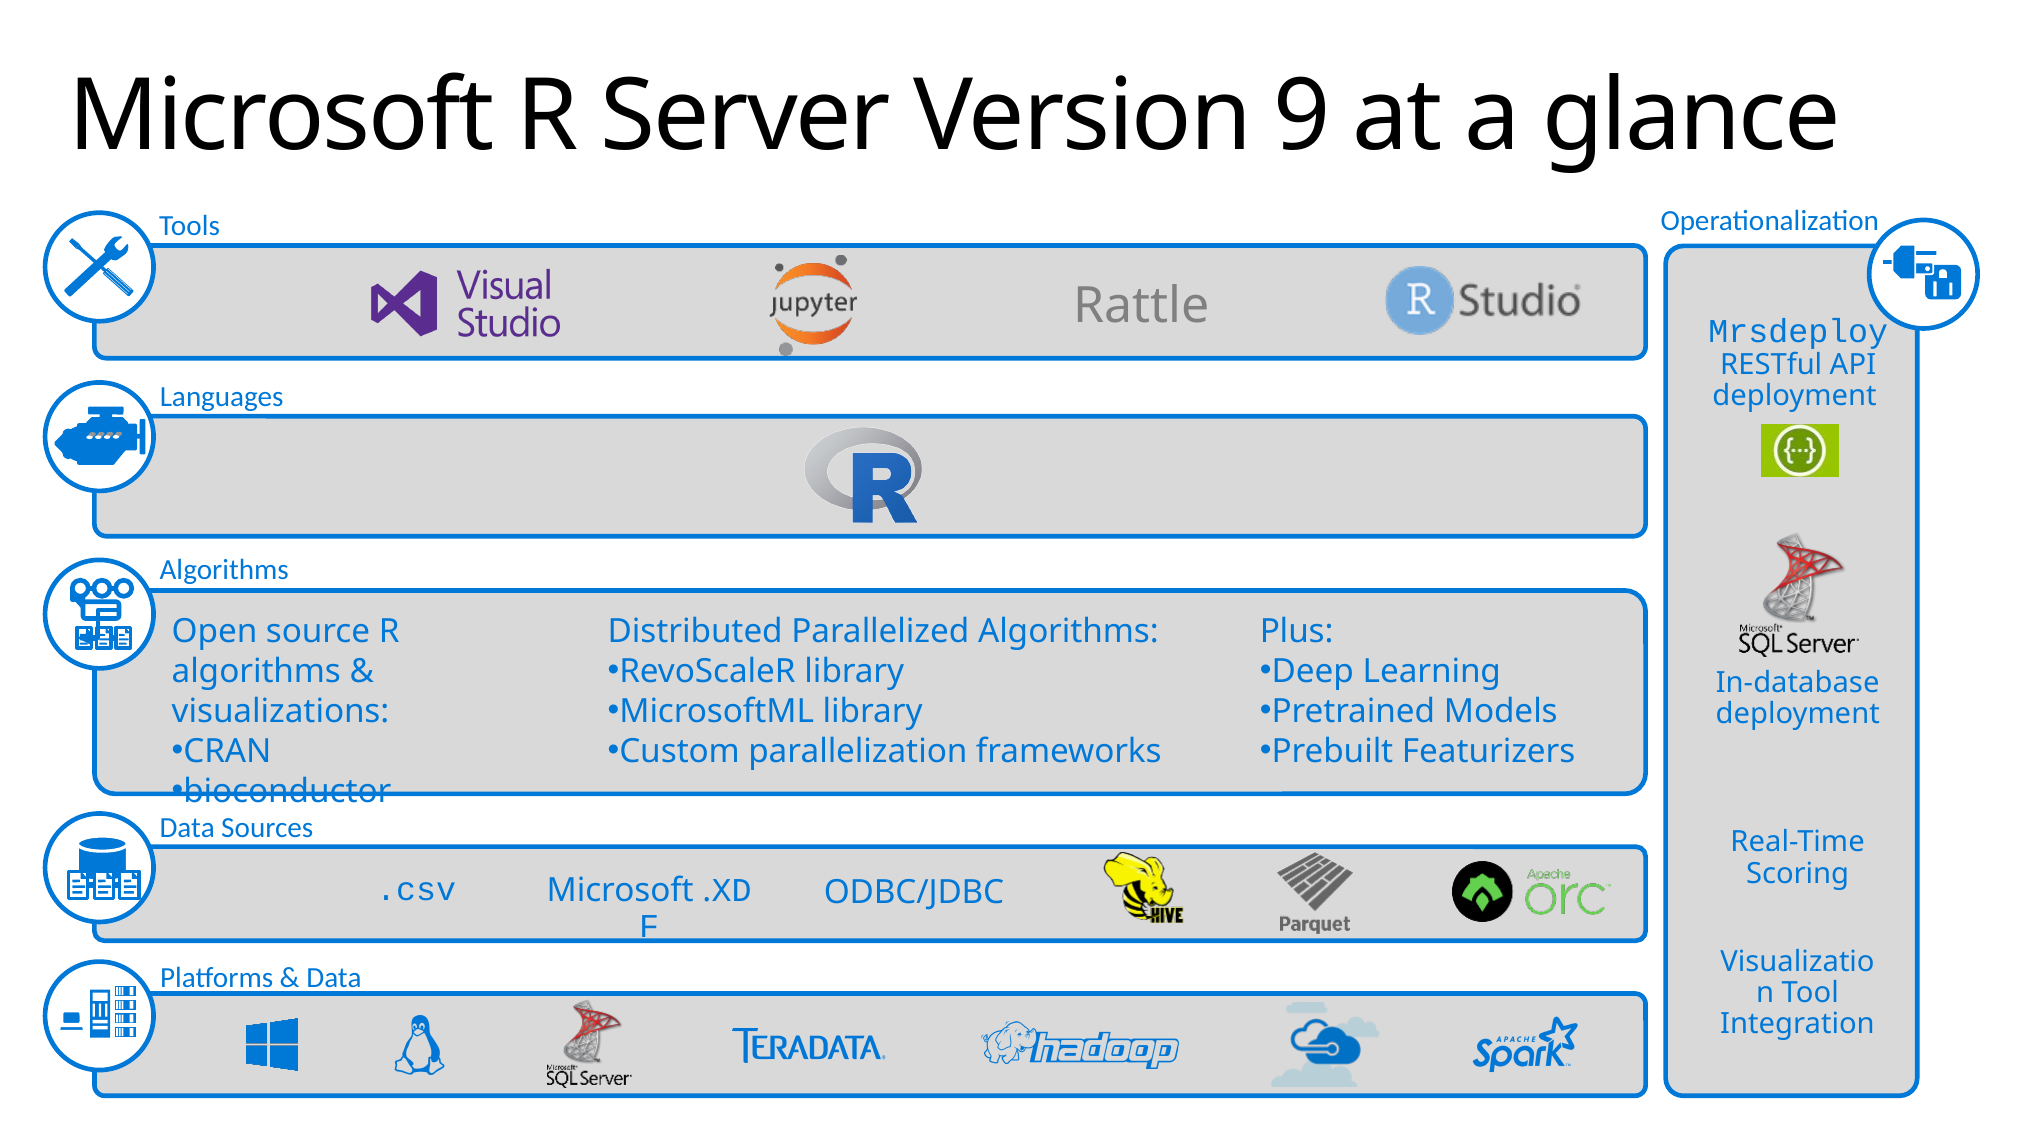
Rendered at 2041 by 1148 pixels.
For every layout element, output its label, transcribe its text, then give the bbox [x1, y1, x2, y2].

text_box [44, 198, 1978, 1097]
title Microsoft R Server Version 9 at a glance [45, 48, 1996, 199]
